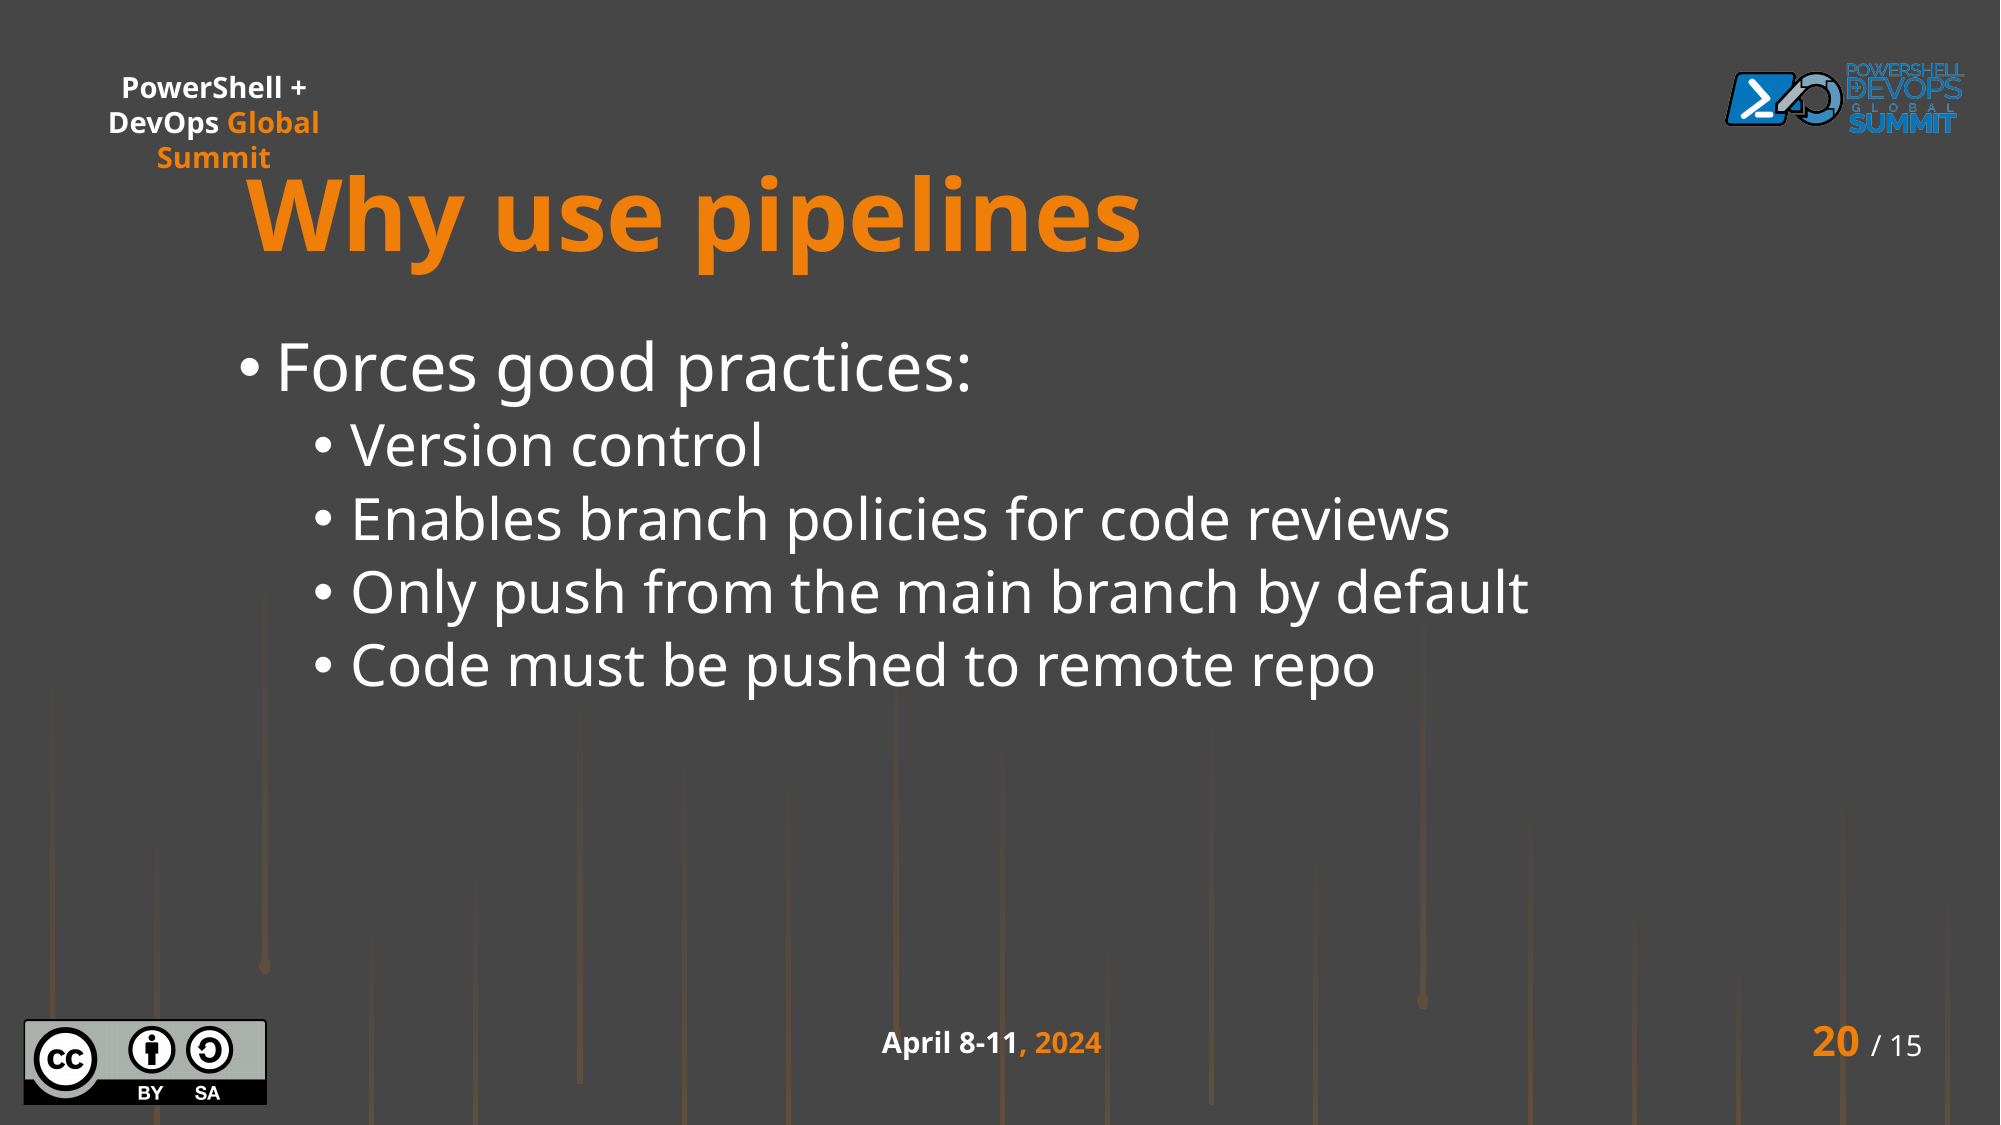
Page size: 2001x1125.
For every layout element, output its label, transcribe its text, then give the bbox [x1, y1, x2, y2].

picture [1725, 61, 1965, 139]
list Forces good practices: Version control Enables branch policies for code reviews Only push from the main branch by default Code must be pushed to remote repo [223, 326, 1849, 981]
text_box Why use pipelines [231, 144, 1769, 279]
picture [23, 1019, 267, 1105]
